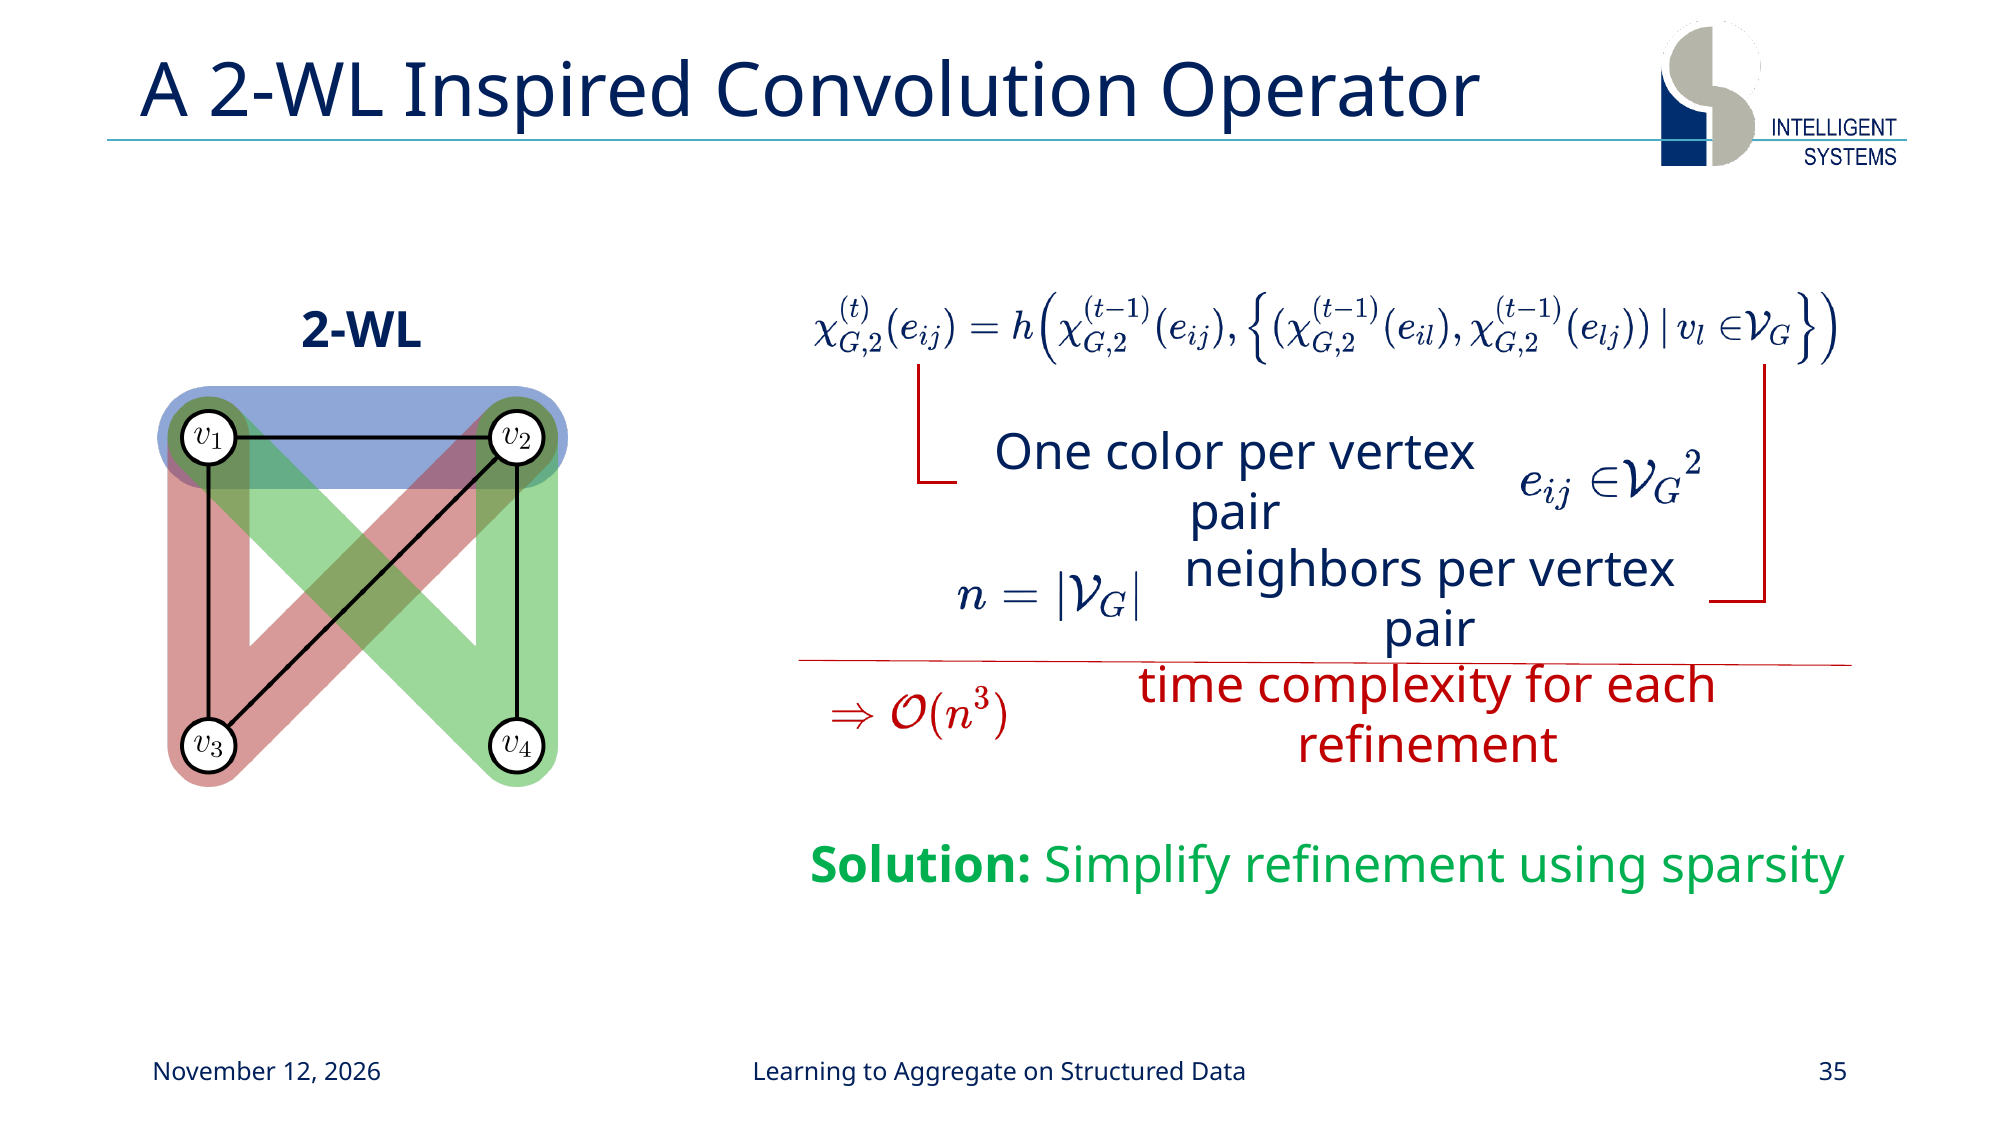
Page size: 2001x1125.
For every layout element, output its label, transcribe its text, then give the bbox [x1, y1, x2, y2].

text_box 2-WL [156, 269, 568, 387]
title A 2-WL Inspired Convolution Operator [125, 31, 1863, 141]
slide_number 35 [1412, 1042, 1863, 1103]
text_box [798, 654, 1852, 772]
picture [1661, 19, 1903, 139]
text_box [918, 364, 1705, 538]
text_box Solution: Simplify refinement using sparsity [787, 804, 1869, 921]
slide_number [137, 1042, 588, 1103]
footer Learning to Aggregate on Structured Data [662, 1042, 1338, 1103]
picture [1661, 141, 1903, 172]
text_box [956, 364, 1765, 655]
picture [813, 291, 1843, 365]
picture [157, 386, 568, 797]
